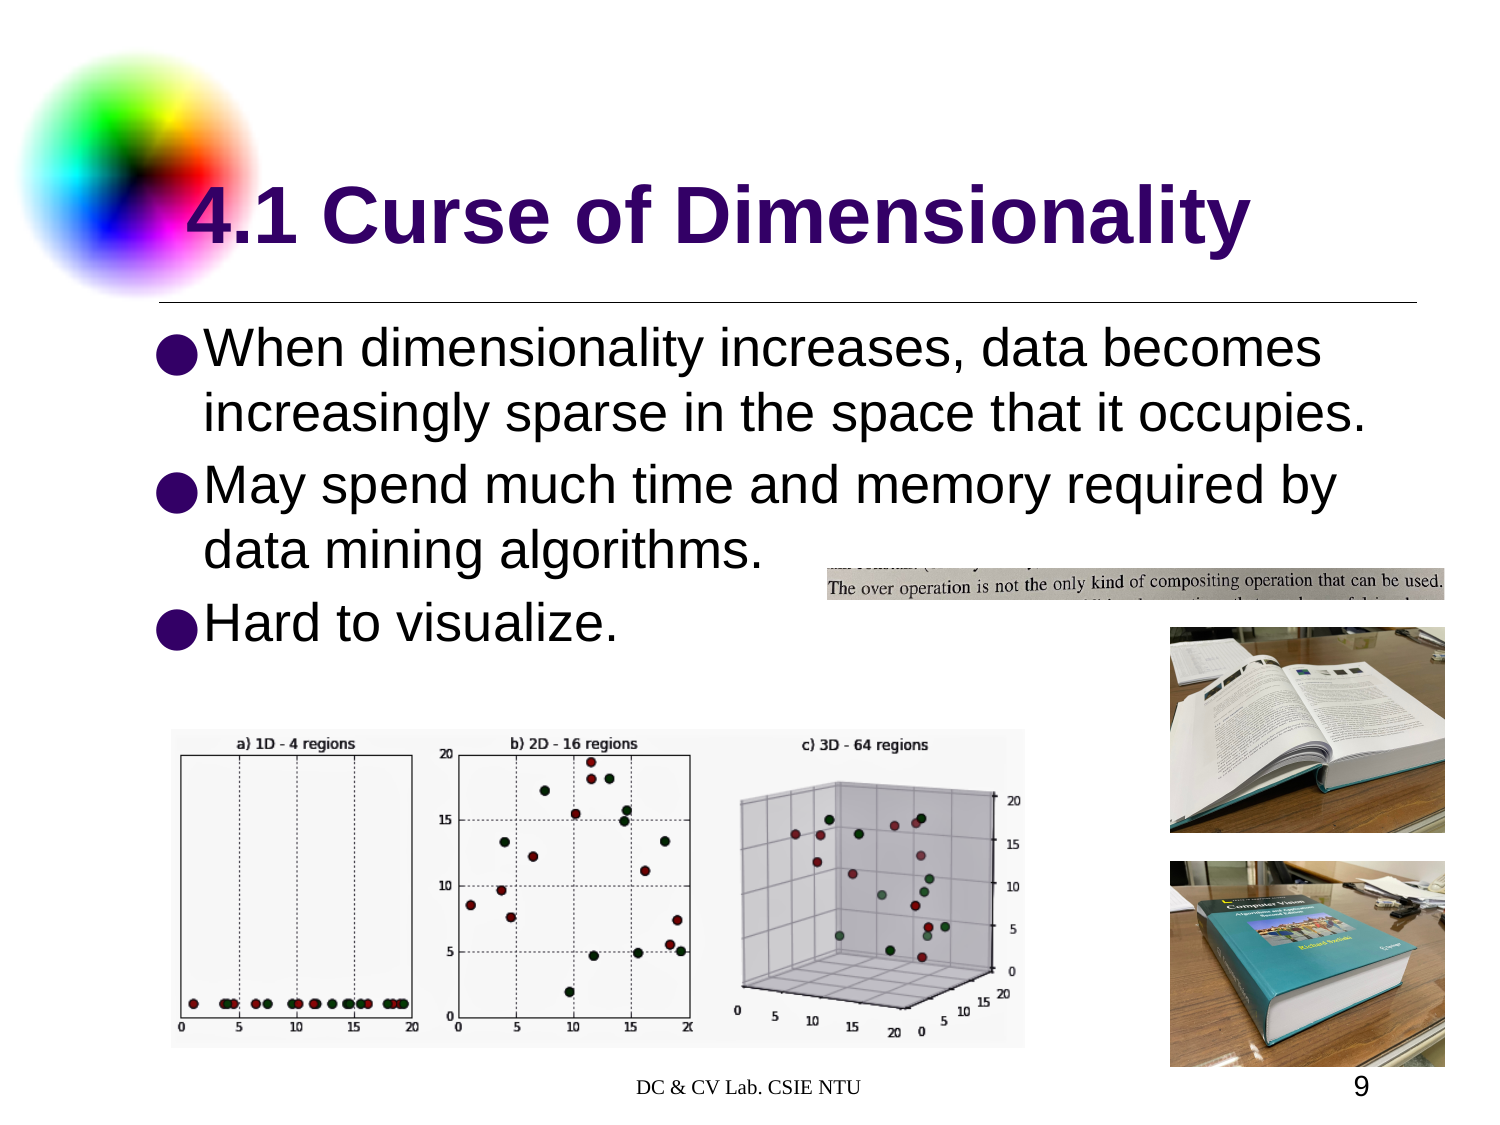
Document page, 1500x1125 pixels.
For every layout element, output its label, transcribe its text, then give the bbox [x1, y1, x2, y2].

list When dimensionality increases, data becomes increasingly sparse in the space that it occupies. May spend much time and memory required by data mining algorithms. Hard to visualize. [113, 304, 1464, 1029]
picture [826, 568, 1445, 600]
picture [1170, 627, 1445, 833]
picture [0, 42, 272, 318]
text_box ‹#› [1338, 1059, 1500, 1120]
picture [170, 729, 1025, 1048]
picture [1170, 860, 1445, 1067]
title 4.1 Curse of Dimensionality [171, 54, 1500, 268]
footer DC & CV Lab. CSIE NTU [511, 1066, 987, 1125]
